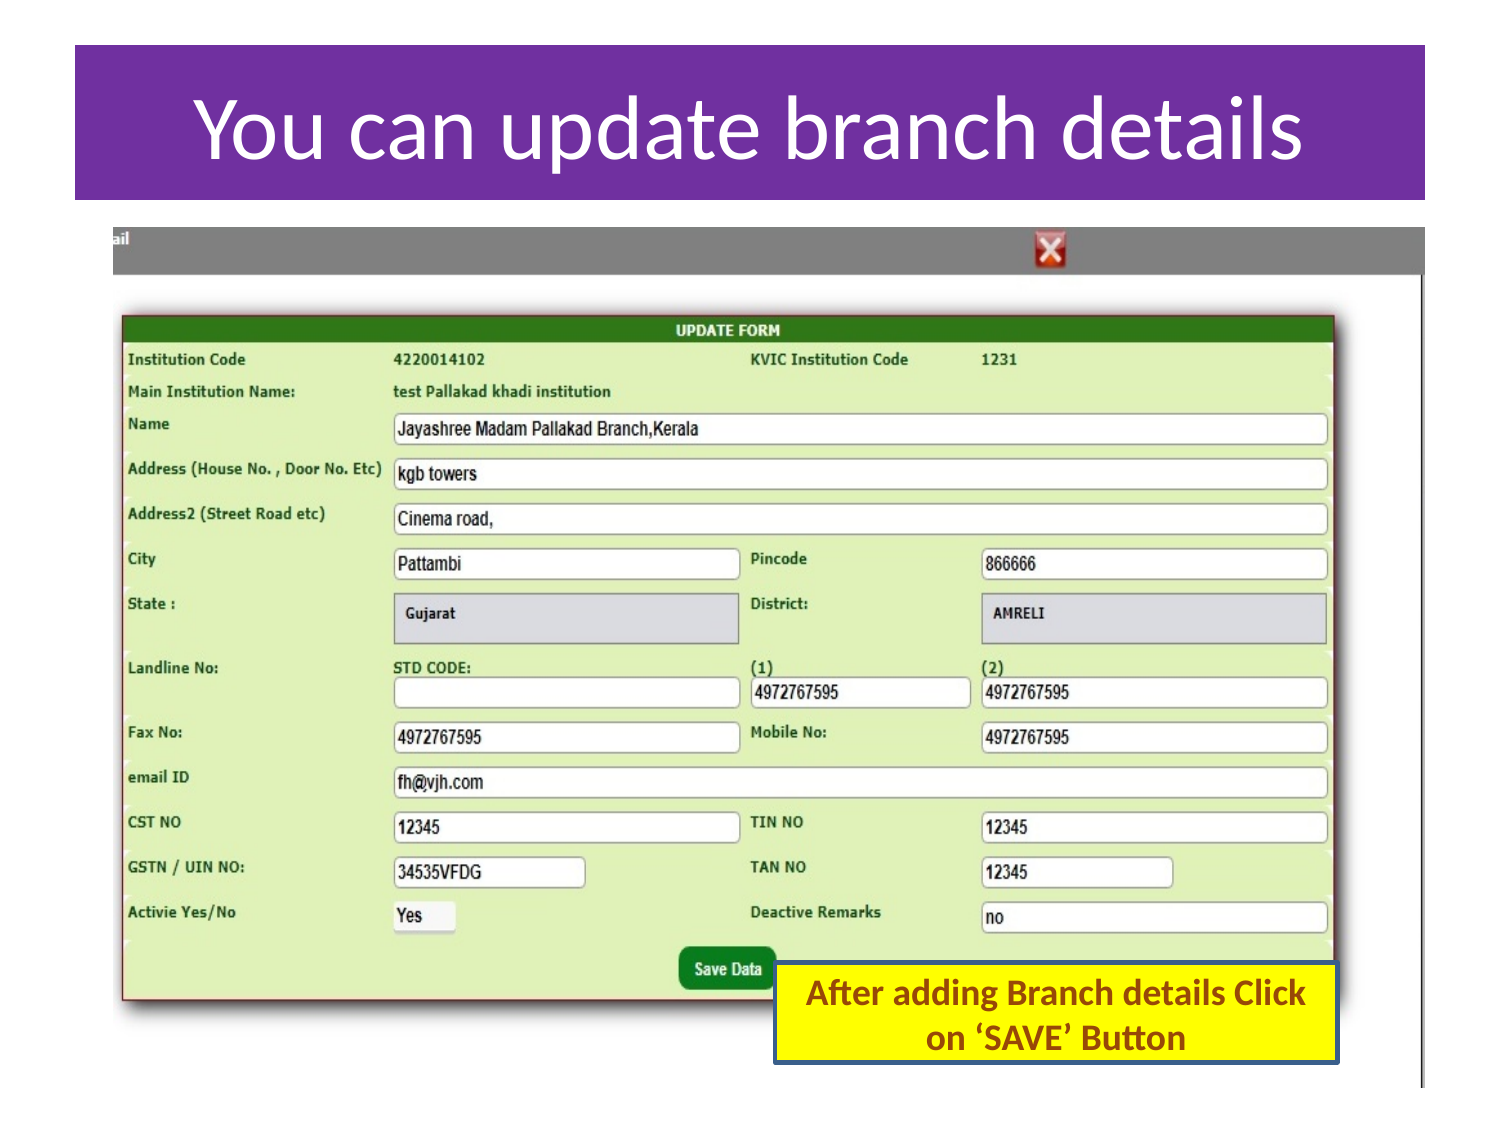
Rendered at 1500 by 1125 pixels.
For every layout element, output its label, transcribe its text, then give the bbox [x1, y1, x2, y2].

title You can update branch details [75, 45, 1425, 200]
picture [113, 227, 1426, 1088]
